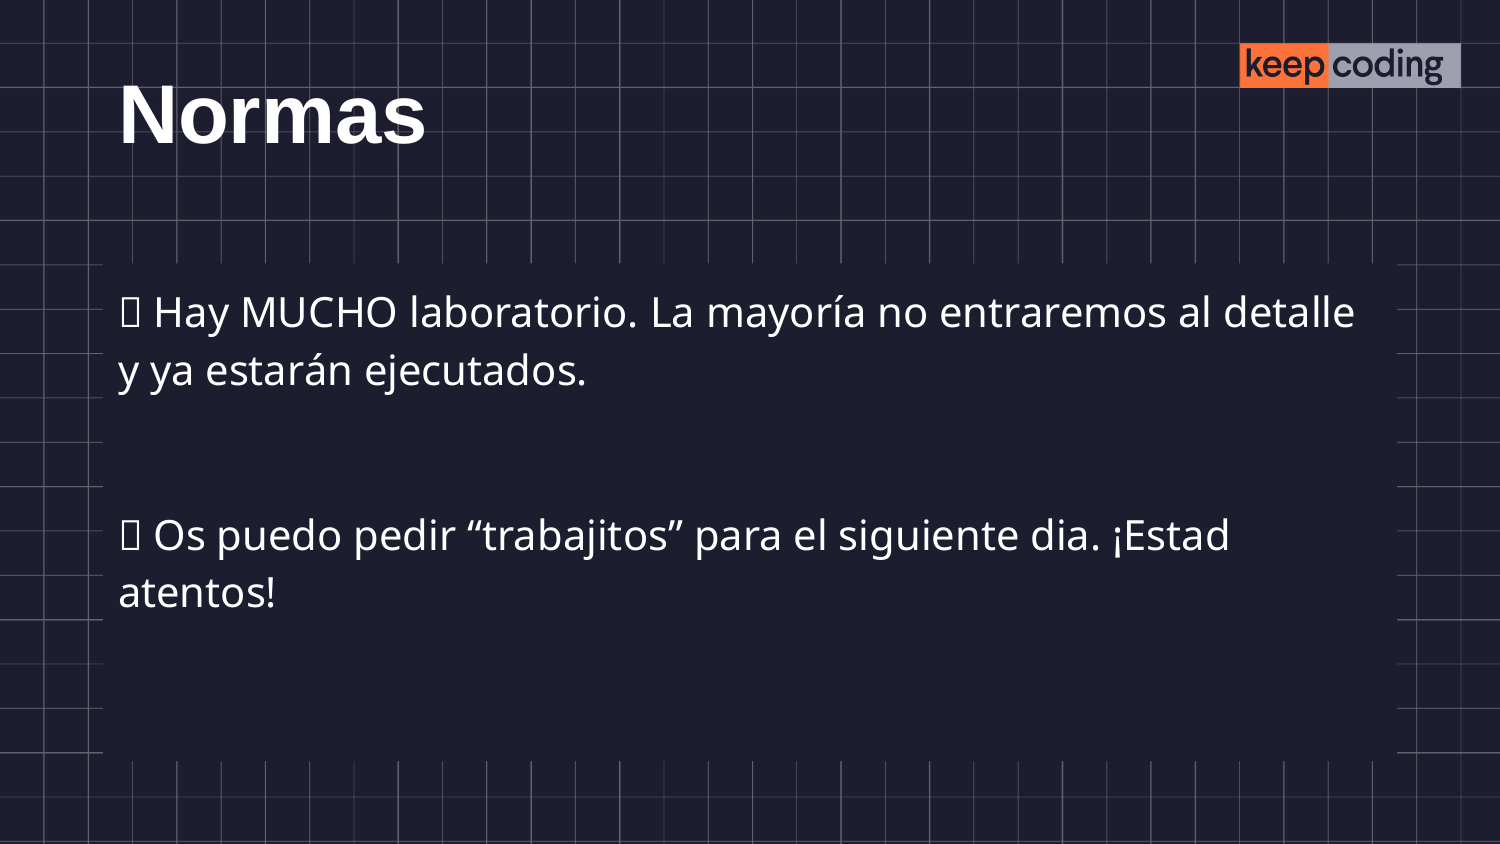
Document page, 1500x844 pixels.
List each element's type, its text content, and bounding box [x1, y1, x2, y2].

picture [1240, 43, 1461, 88]
list 🧪 Hay MUCHO laboratorio. La mayoría no entraremos al detalle y ya estarán ejecutados. 🏅 Os puedo pedir “trabajitos” para el siguiente dia. ¡Estad atentos! [103, 263, 1397, 762]
title Normas [103, 45, 1225, 209]
